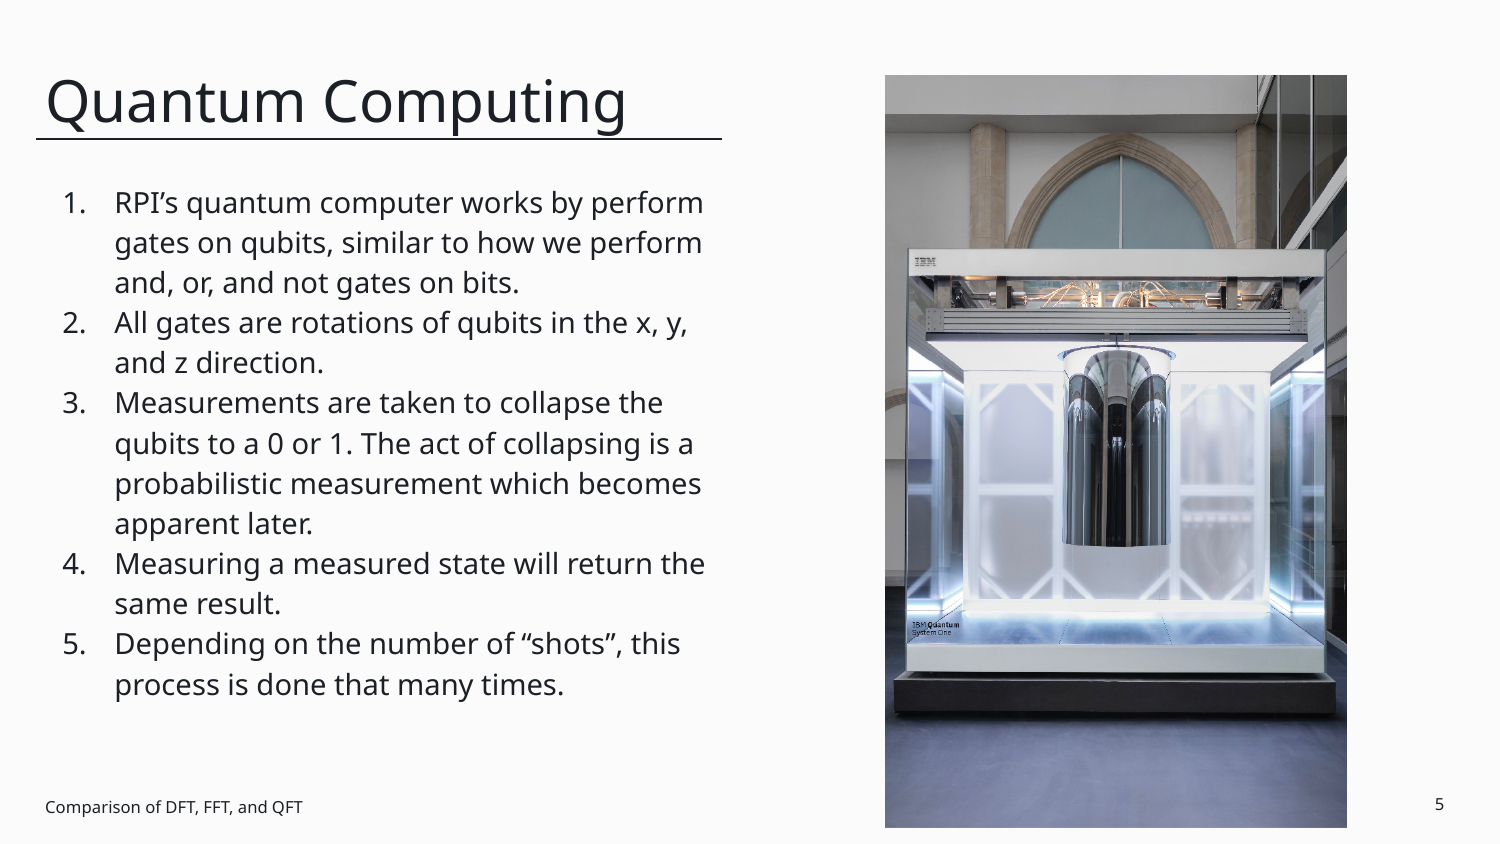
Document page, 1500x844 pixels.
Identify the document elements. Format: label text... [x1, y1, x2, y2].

slide_number ‹#› [1420, 790, 1476, 820]
picture [884, 74, 1348, 828]
list RPI’s quantum computer works by perform gates on qubits, similar to how we perform and, or, and not gates on bits. All gates are rotations of qubits in the x, y, and z direction. Measurements are taken to collapse the qubits to a 0 or 1. The act of collapsing is a probabilistic measurement which becomes apparent later. Measuring a measured state will return the same result. Depending on the number of “shots”, this process is done that many times. [39, 178, 726, 701]
subtitle Comparison of DFT, FFT, and QFT [45, 790, 375, 820]
title Quantum Computing [45, 75, 882, 216]
